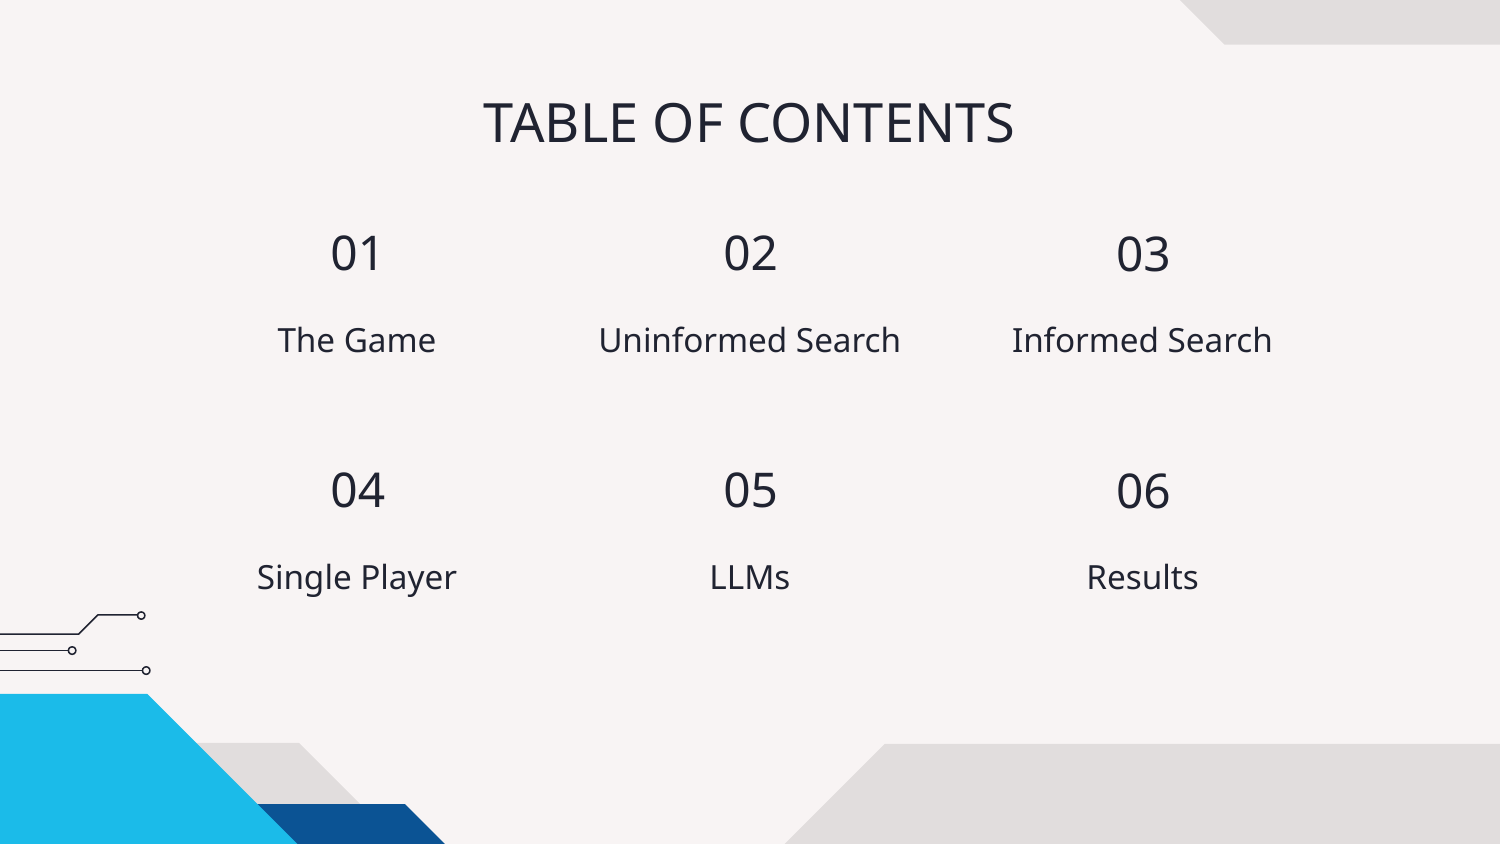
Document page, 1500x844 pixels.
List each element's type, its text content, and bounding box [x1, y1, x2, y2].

title 06 [1097, 438, 1190, 533]
title TABLE OF CONTENTS [118, 72, 1382, 167]
subtitle Informed Search [953, 294, 1332, 375]
subtitle Single Player [168, 531, 547, 612]
subtitle The Game [168, 294, 547, 375]
subtitle Uninformed Search [560, 294, 940, 375]
title 01 [311, 201, 405, 295]
title 04 [311, 438, 405, 532]
title 03 [1097, 201, 1190, 296]
subtitle LLMs [560, 531, 940, 612]
subtitle Results [953, 531, 1332, 612]
title 05 [704, 438, 798, 532]
title 02 [704, 201, 798, 295]
